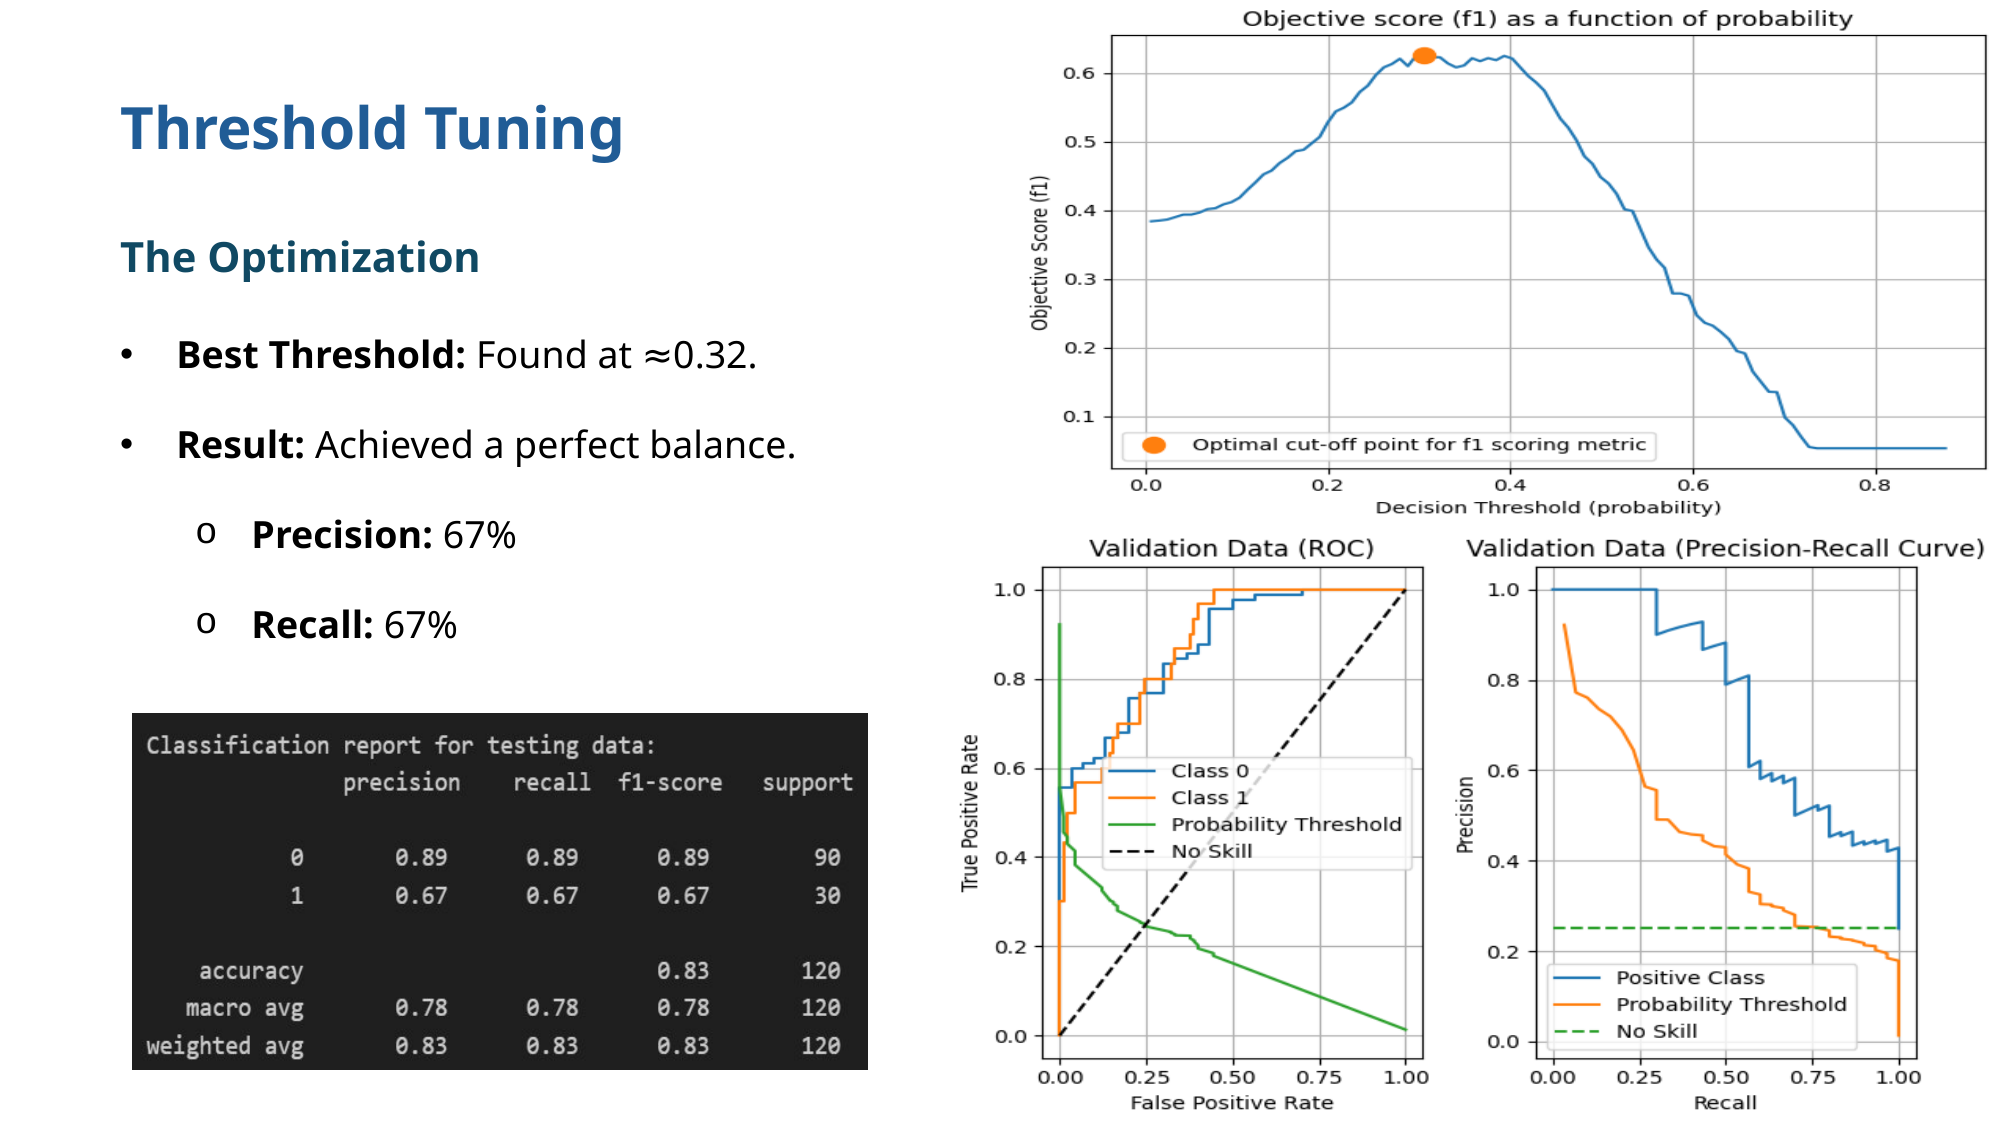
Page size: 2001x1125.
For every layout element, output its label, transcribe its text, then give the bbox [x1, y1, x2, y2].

picture [131, 713, 869, 1071]
text_box Threshold Tuning The Optimization Best Threshold: Found at ≈0.32. Result: Achieved a perfect balance. Precision: 67% Recall: 67% [105, 83, 944, 884]
picture [945, 0, 2000, 1125]
